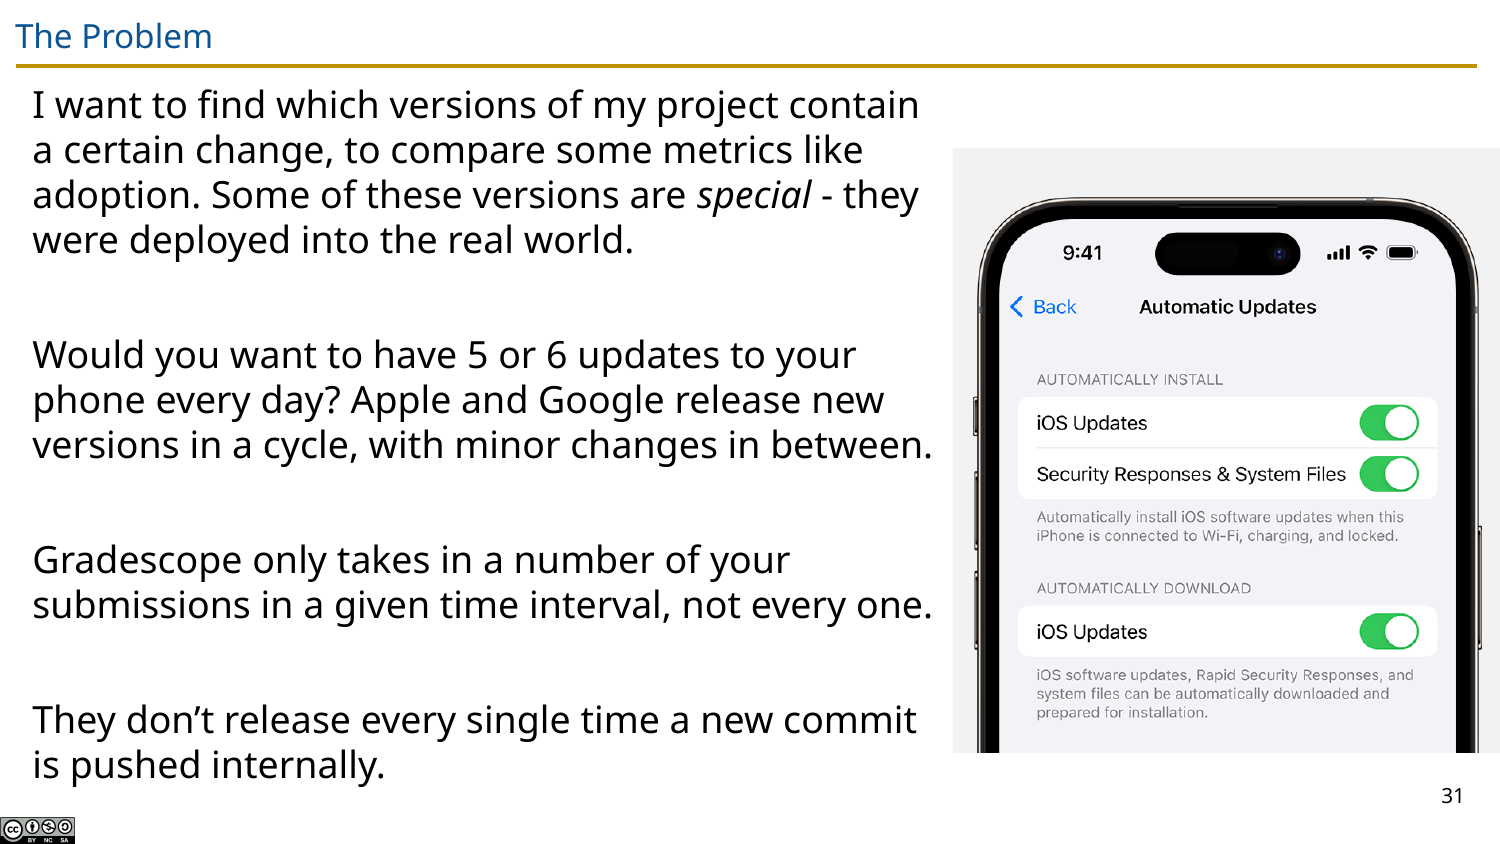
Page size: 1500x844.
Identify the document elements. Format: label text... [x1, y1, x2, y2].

picture [952, 148, 1500, 753]
title The Problem [0, 0, 1398, 65]
list I want to find which versions of my project contain a certain change, to compare some metrics like adoption. Some of these versions are special - they were deployed into the real world. Would you want to have 5 or 6 updates to your phone every day? Apple and Google release new versions in a cycle, with minor changes in between. Gradescope only takes in a number of your submissions in a given time interval, not every one. They don’t release every single time a new commit is pushed internally. [17, 65, 953, 627]
slide_number ‹#› [1389, 764, 1480, 830]
picture [0, 817, 75, 844]
